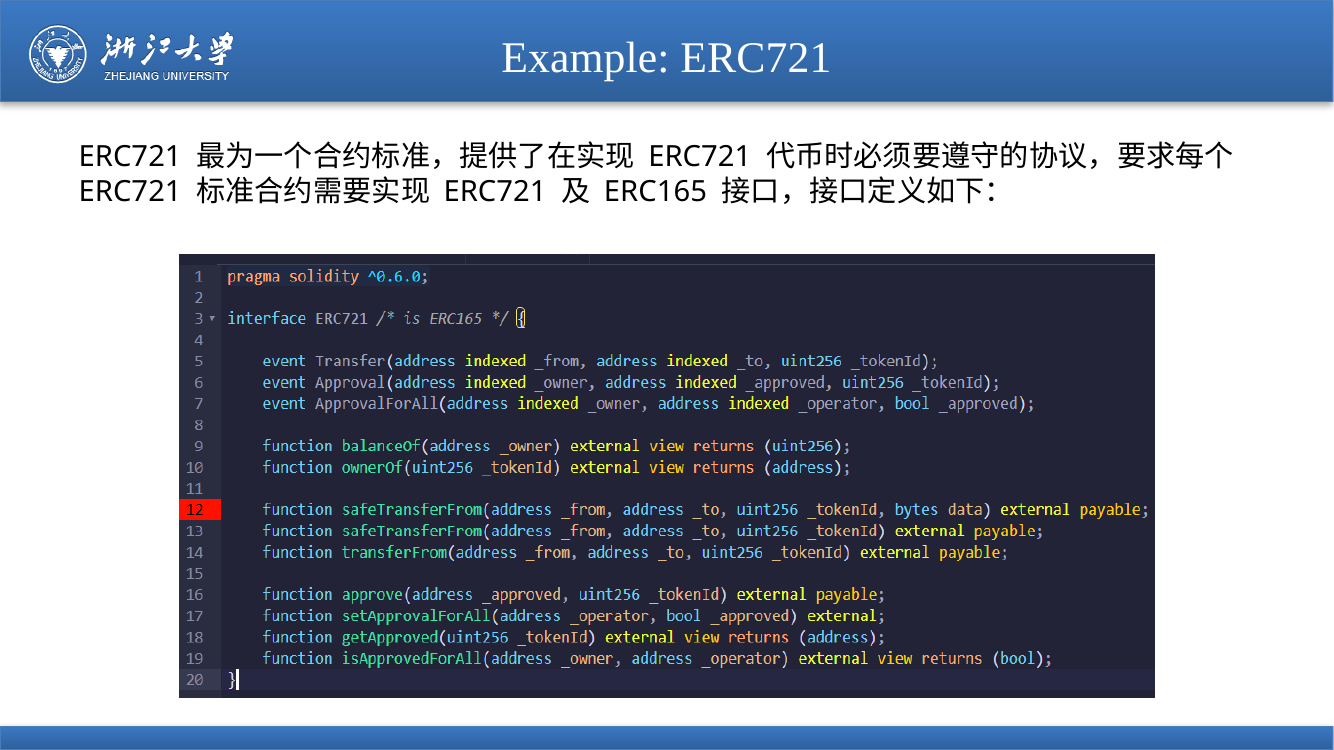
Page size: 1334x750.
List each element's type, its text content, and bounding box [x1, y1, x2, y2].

title Example: ERC721 [0, 19, 1334, 91]
picture [178, 254, 1155, 698]
text_box ERC721 最为一个合约标准，提供了在实现 ERC721 代币时必须要遵守的协议，要求每个 ERC721 标准合约需要实现 ERC721 及 ERC165 接口，接口定义如下： [63, 129, 1312, 215]
